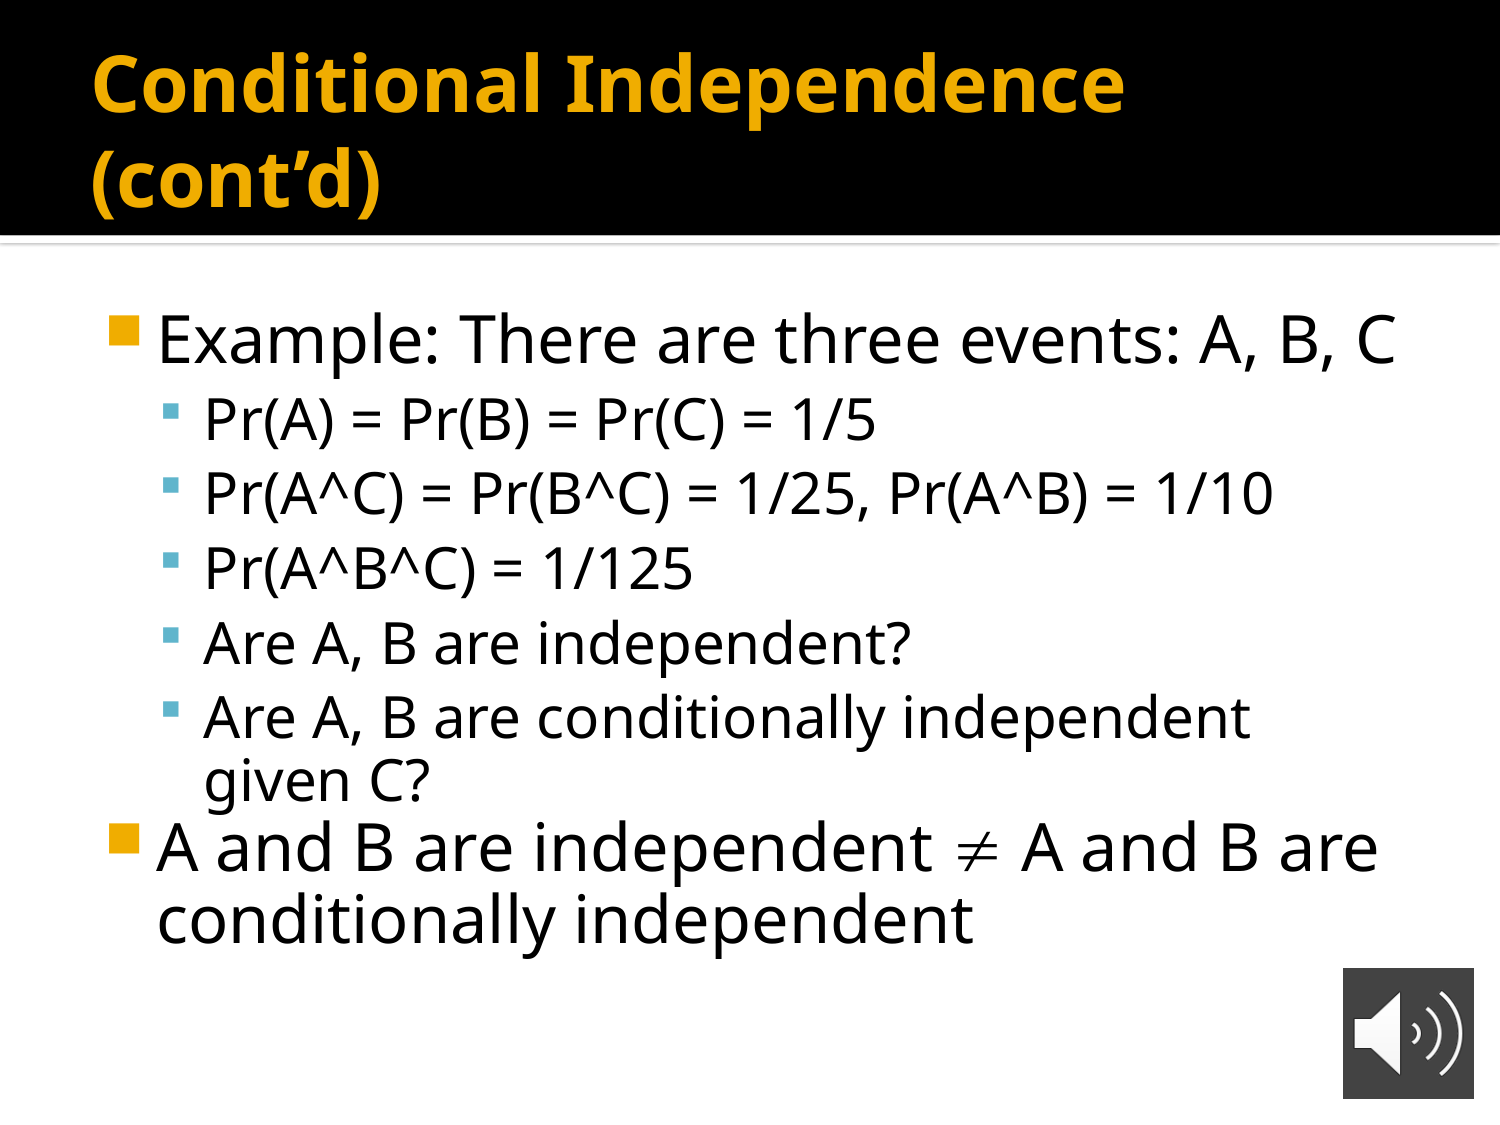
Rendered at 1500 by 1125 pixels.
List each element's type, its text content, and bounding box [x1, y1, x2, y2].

title Conditional Independence (cont’d) [75, 25, 1425, 231]
picture [1341, 966, 1475, 1100]
list Example: There are three events: A, B, C Pr(A) = Pr(B) = Pr(C) = 1/5 Pr(A^C) = Pr(B^C) = 1/25, Pr(A^B) = 1/10 Pr(A^B^C) = 1/125 Are A, B are independent? Are A, B are conditionally independent given C? A and B are independent  A and B are conditionally independent [75, 291, 1425, 1050]
